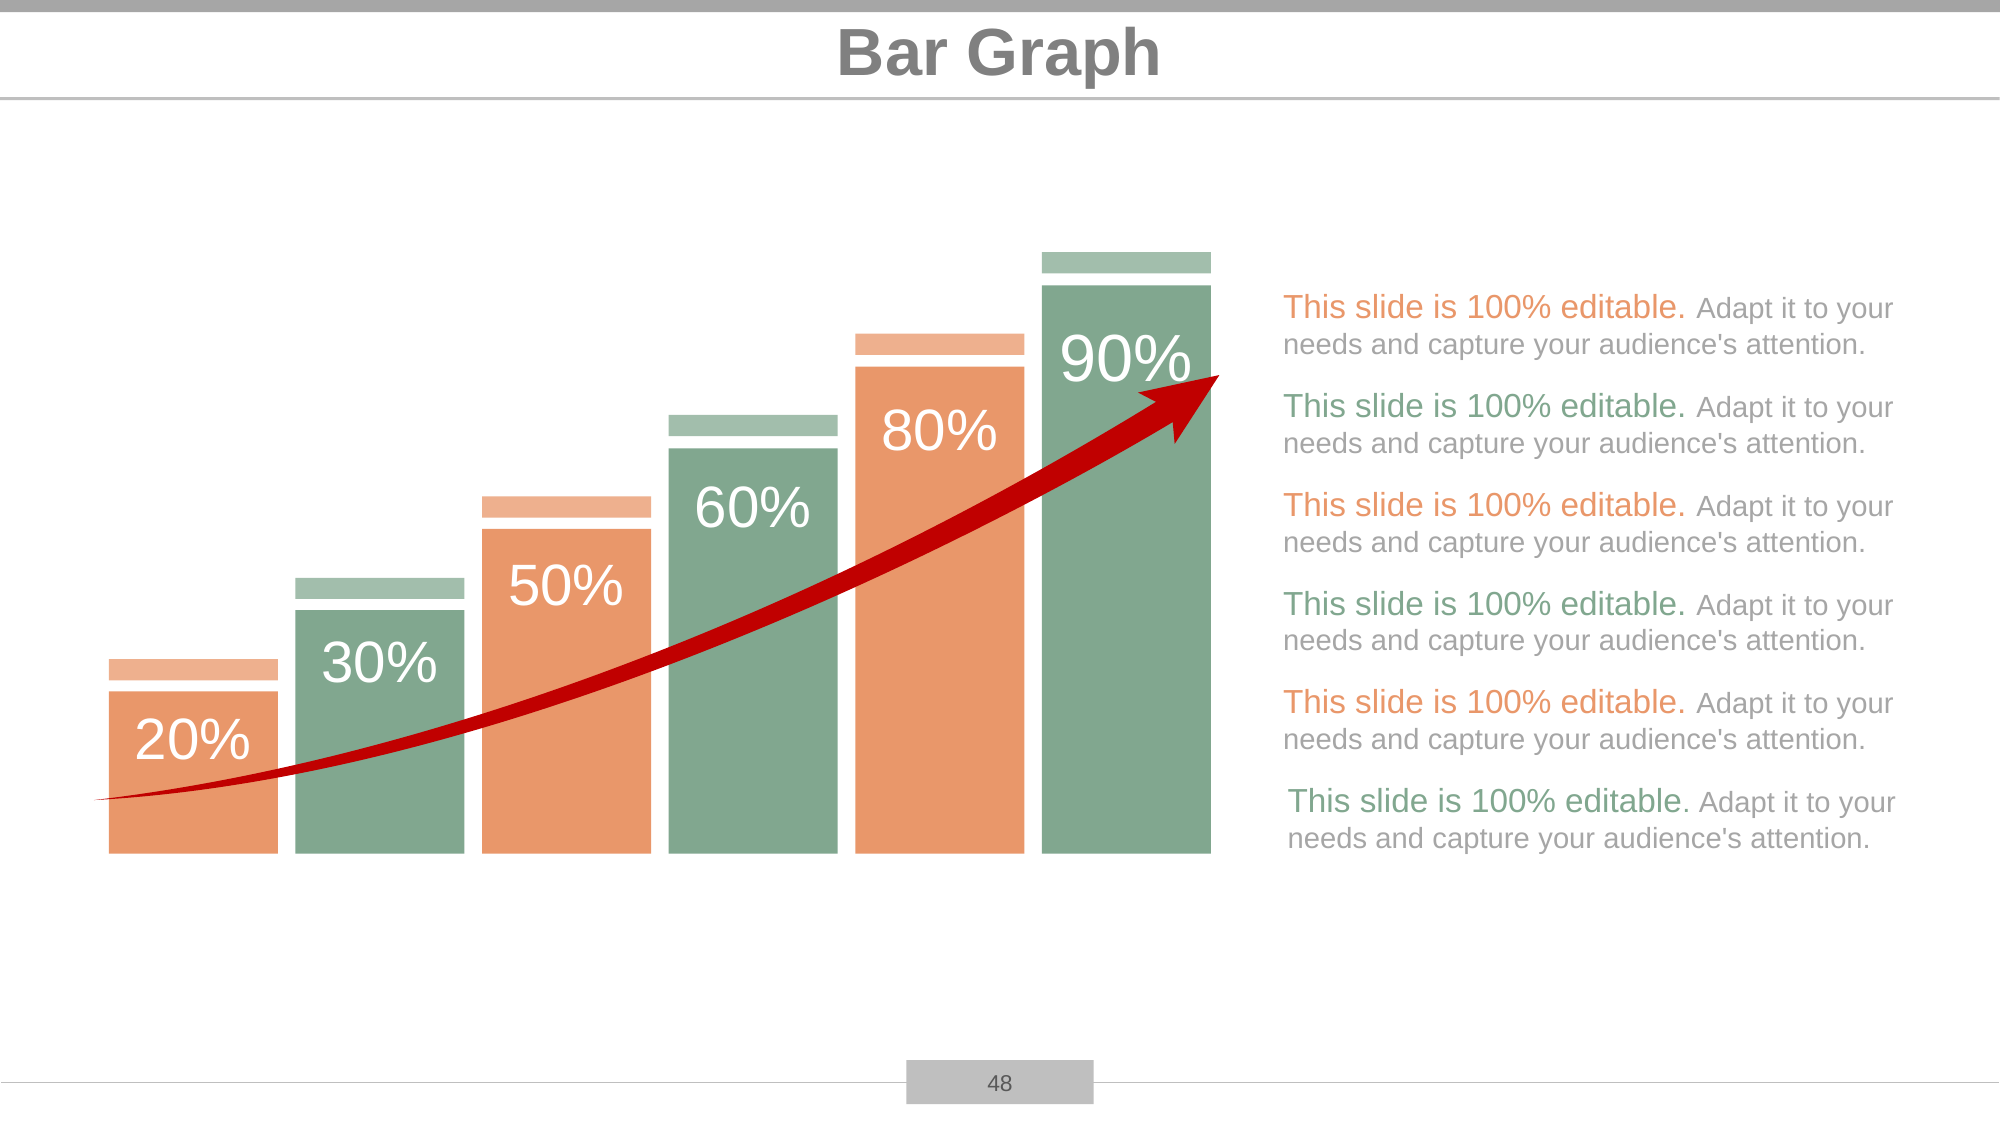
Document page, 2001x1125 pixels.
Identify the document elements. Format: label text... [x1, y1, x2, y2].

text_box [63, 252, 1937, 863]
title Bar Graph [99, 14, 1900, 93]
slide_number 48 [967, 1052, 1033, 1113]
